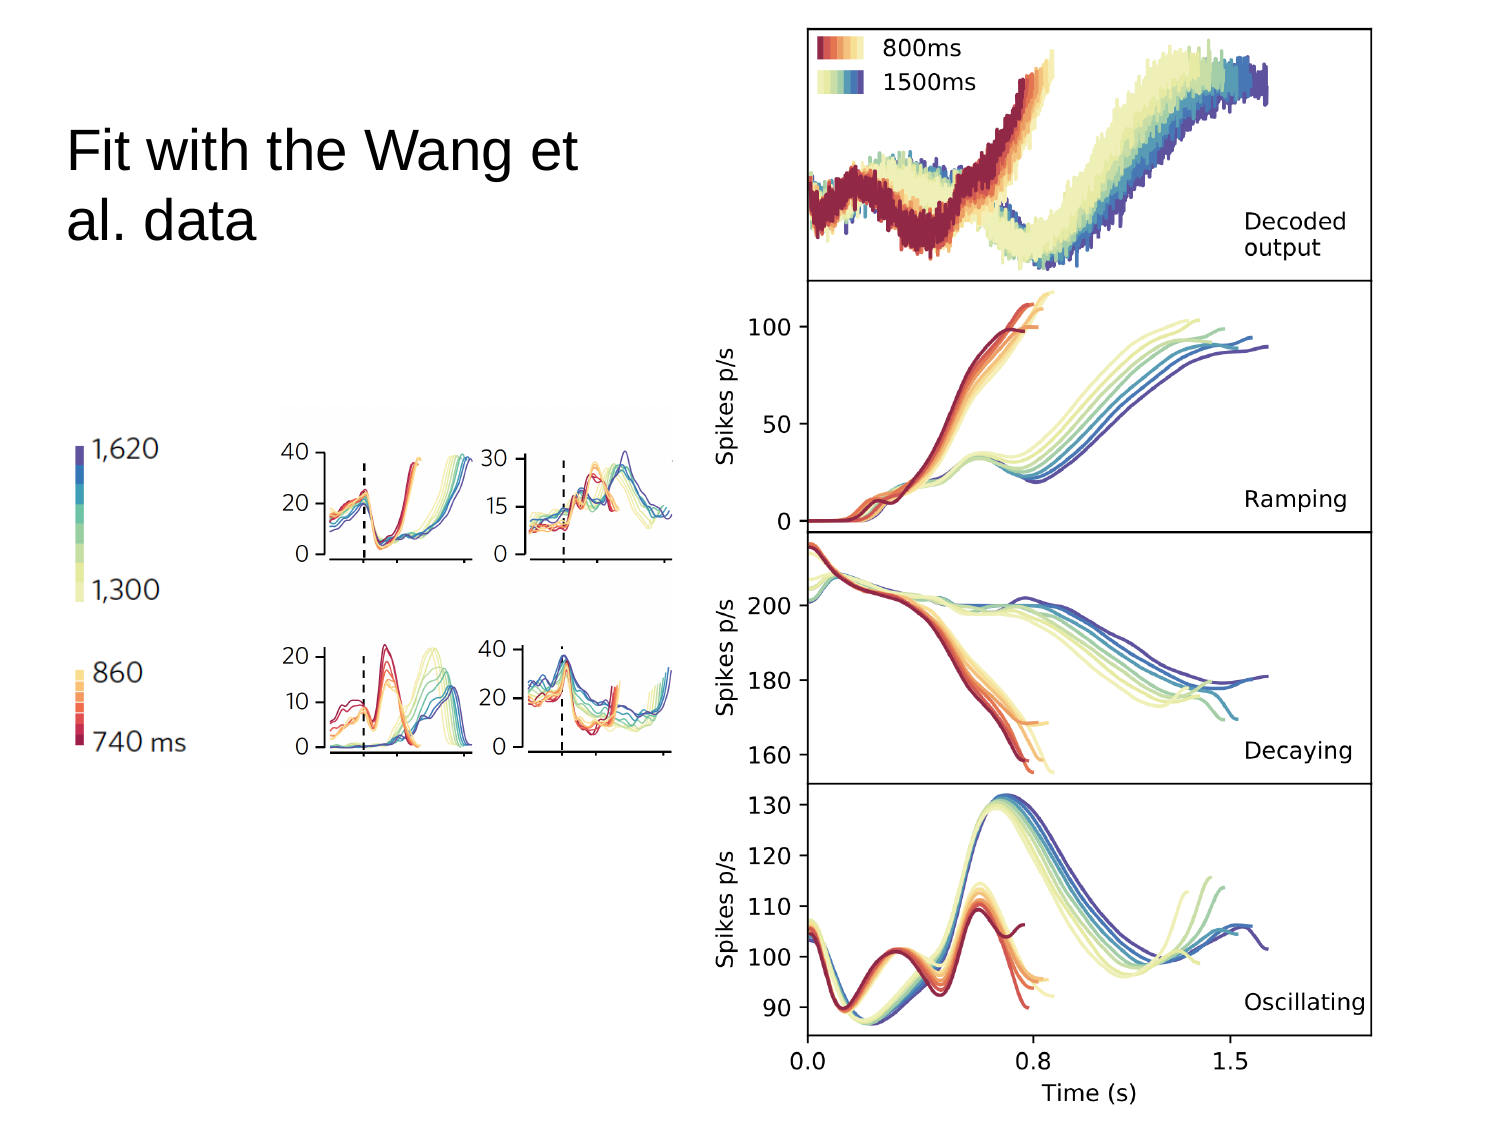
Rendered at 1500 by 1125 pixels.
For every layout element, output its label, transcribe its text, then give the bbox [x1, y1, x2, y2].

picture [68, 428, 193, 758]
title Fit with the Wang et al. data [51, 97, 647, 285]
picture [279, 404, 673, 768]
picture [681, 0, 1429, 1125]
